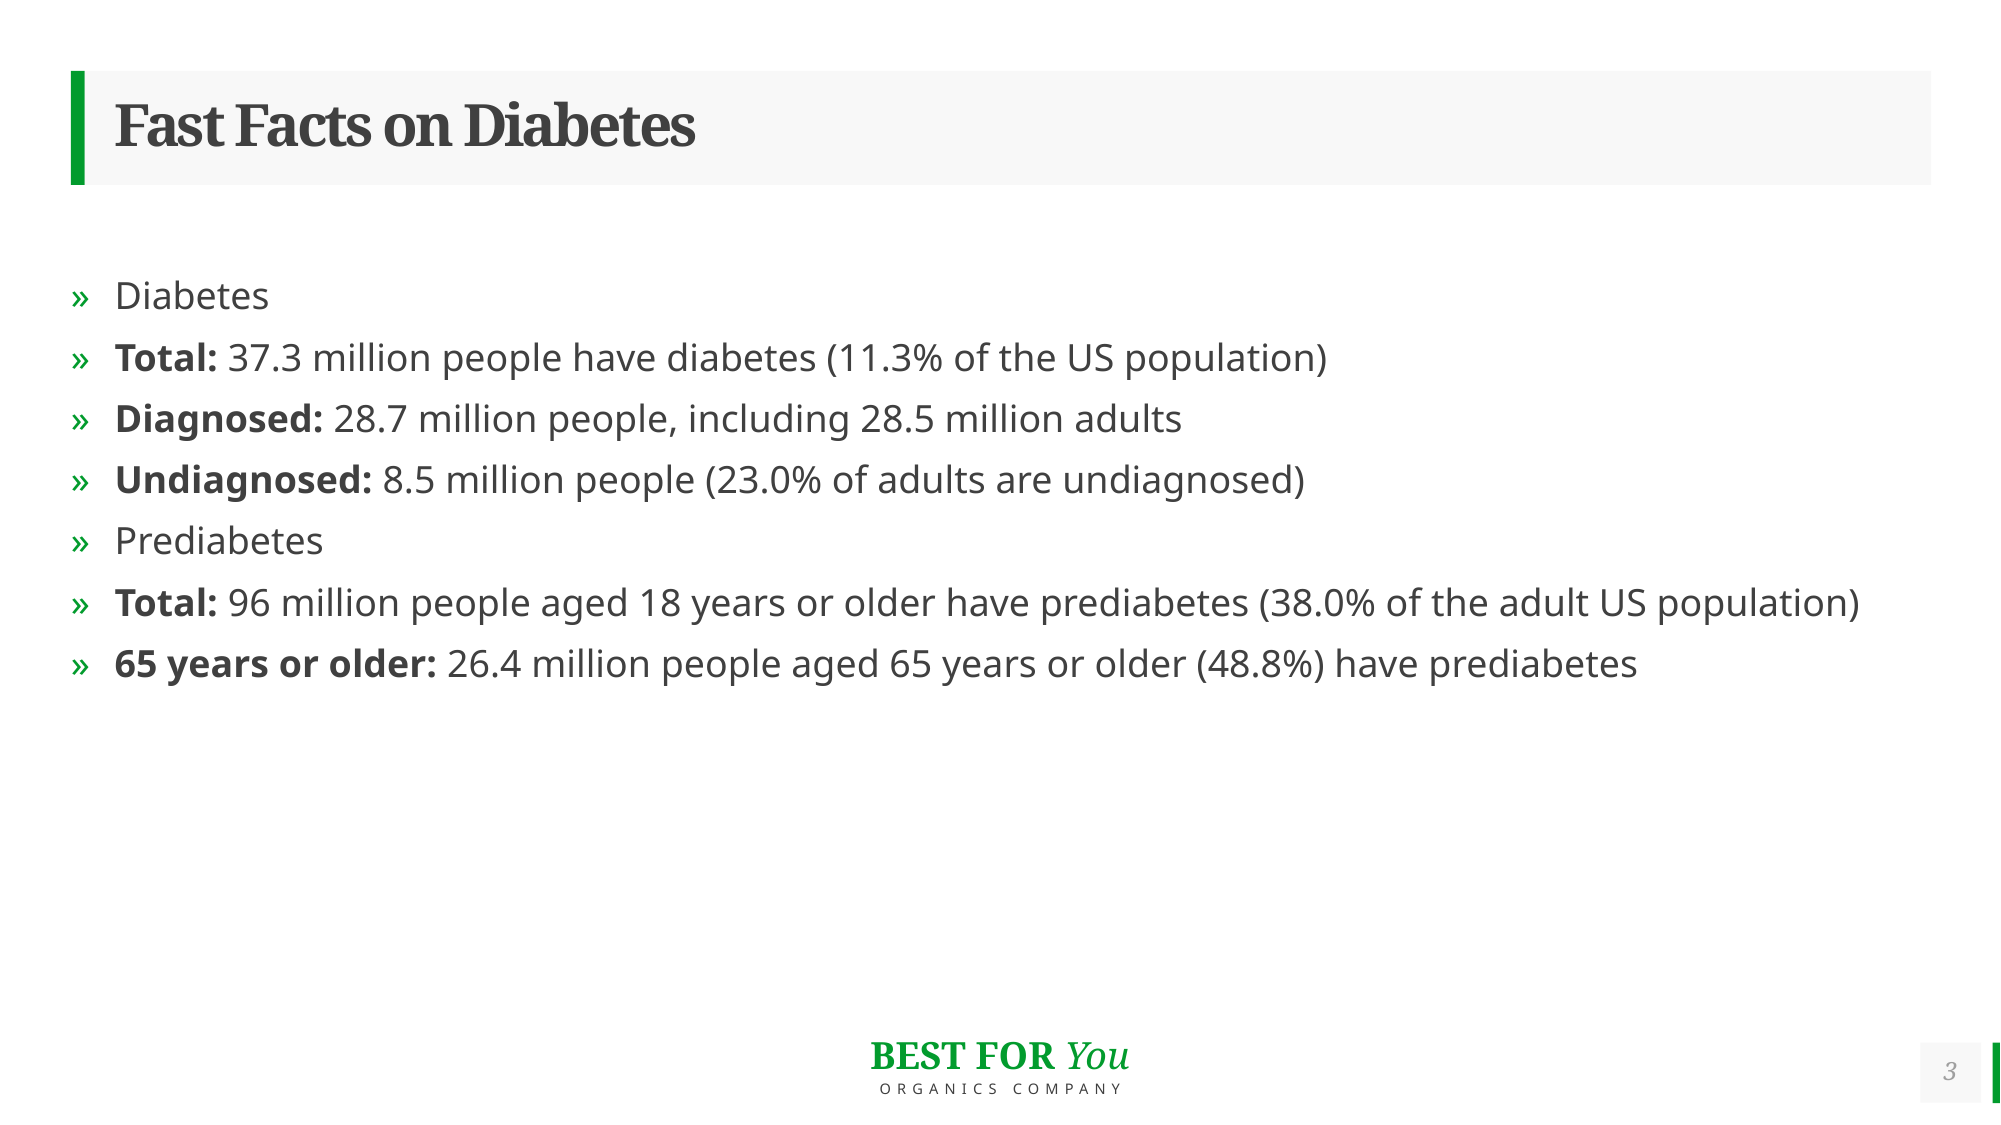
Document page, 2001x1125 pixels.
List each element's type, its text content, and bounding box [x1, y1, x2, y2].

list Diabetes Total: 37.3 million people have diabetes (11.3% of the US population) Diagnosed: 28.7 million people, including 28.5 million adults Undiagnosed: 8.5 million people (23.0% of adults are undiagnosed) Prediabetes Total: 96 million people aged 18 years or older have prediabetes (38.0% of the adult US population) 65 years or older: 26.4 million people aged 65 years or older (48.8%) have prediabetes [70, 277, 1932, 1004]
title Fast Facts on Diabetes [84, 70, 1932, 185]
slide_number 3 [1920, 1042, 1982, 1103]
